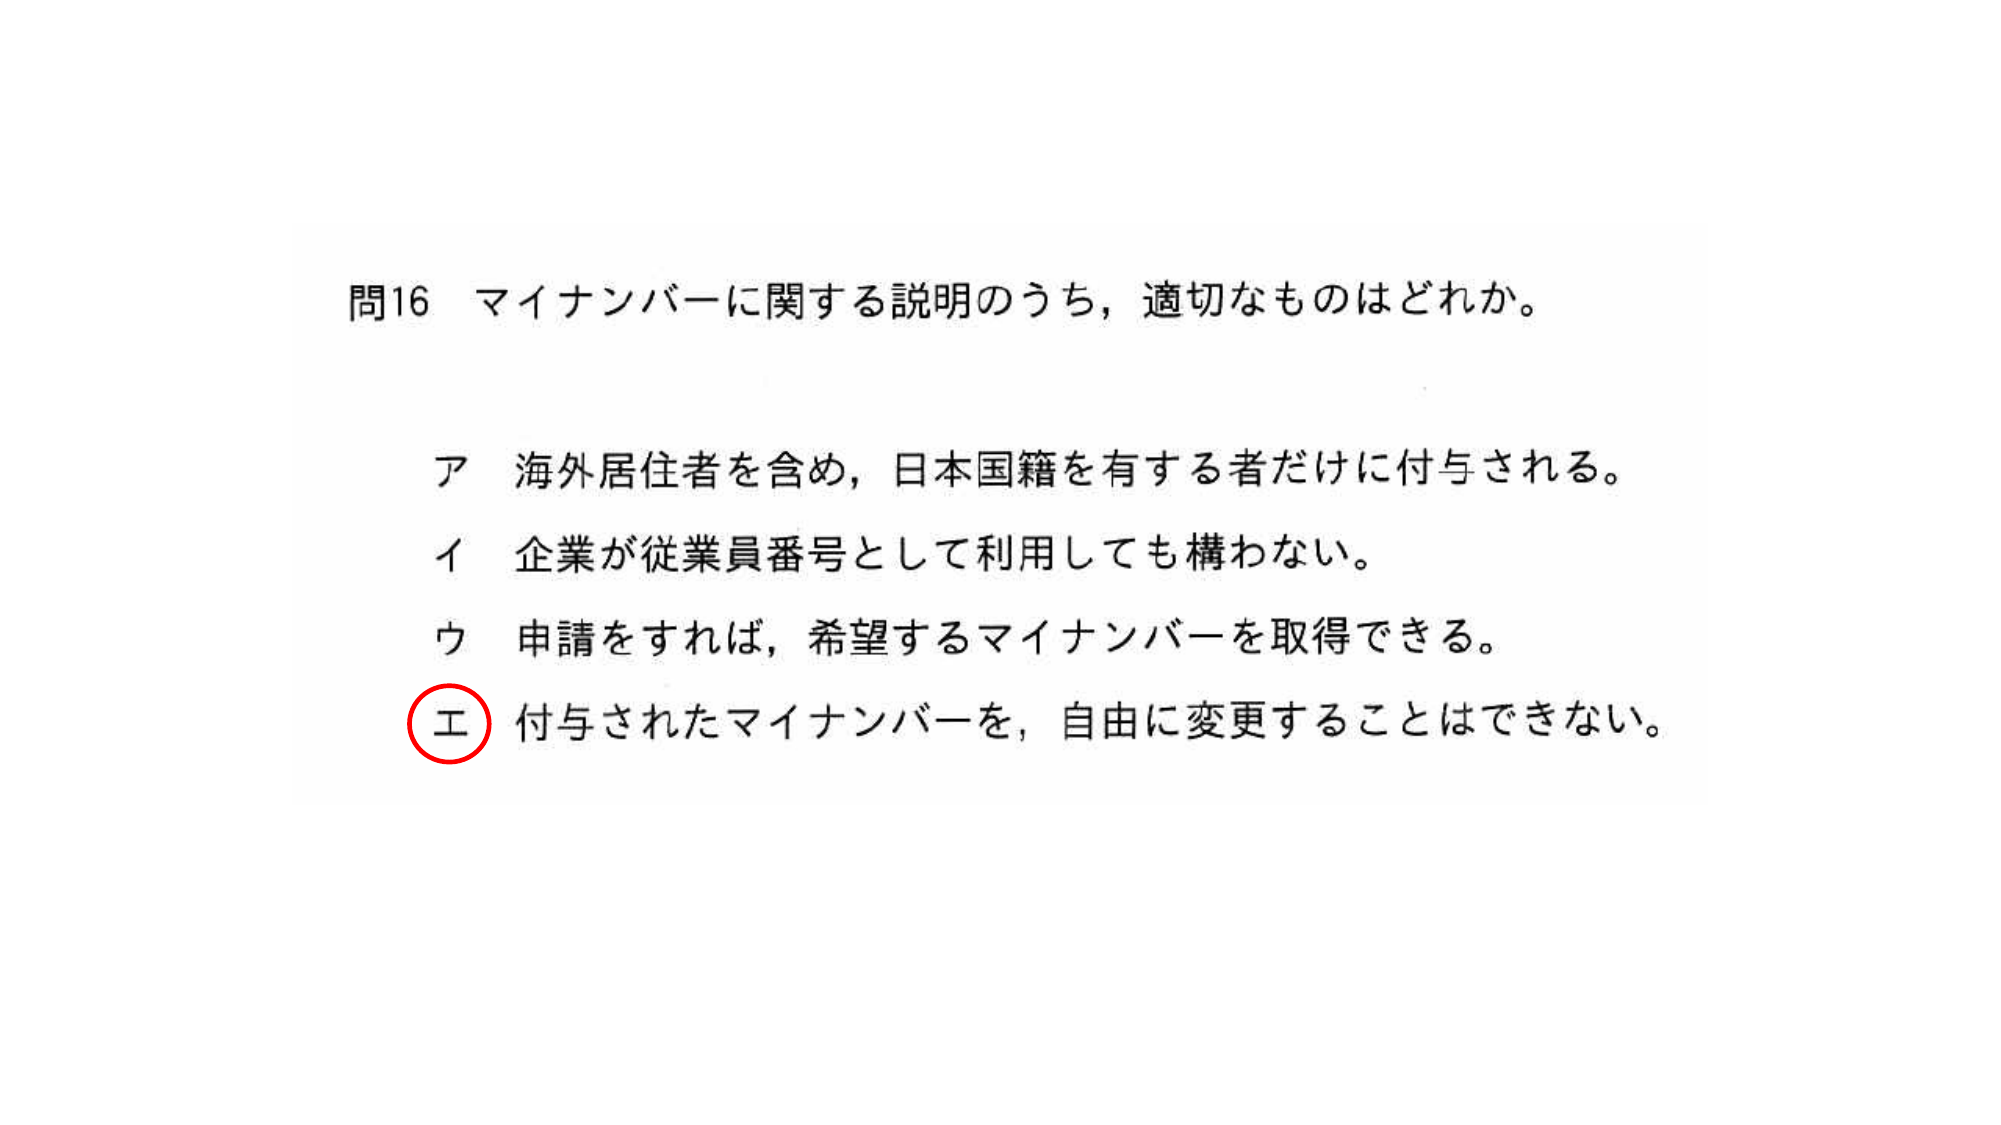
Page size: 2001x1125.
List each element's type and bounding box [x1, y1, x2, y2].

picture [292, 223, 1708, 805]
